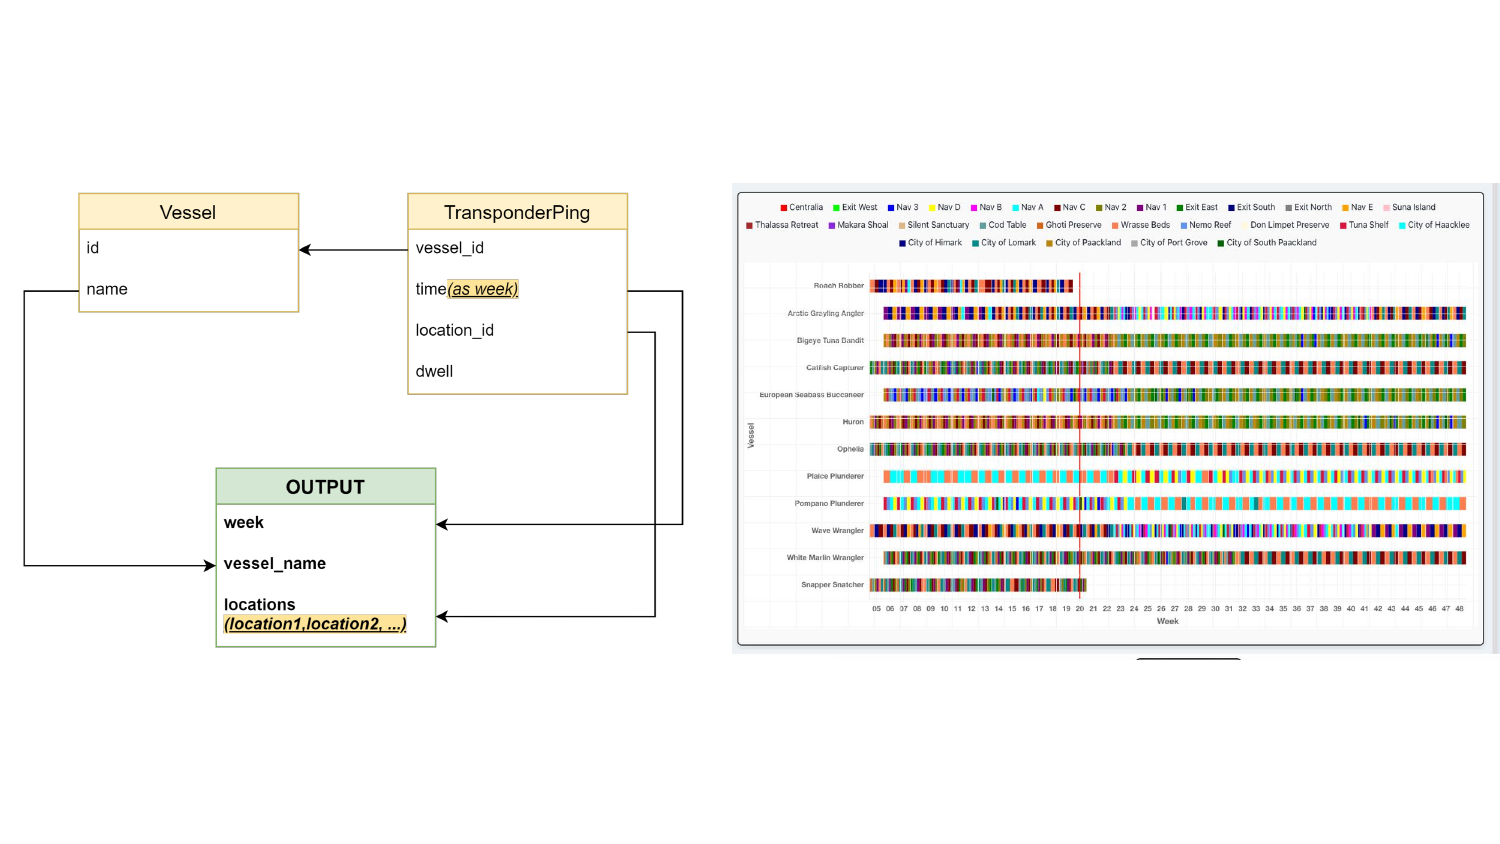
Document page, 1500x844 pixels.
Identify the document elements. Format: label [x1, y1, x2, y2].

picture [0, 178, 709, 665]
picture [731, 183, 1500, 661]
